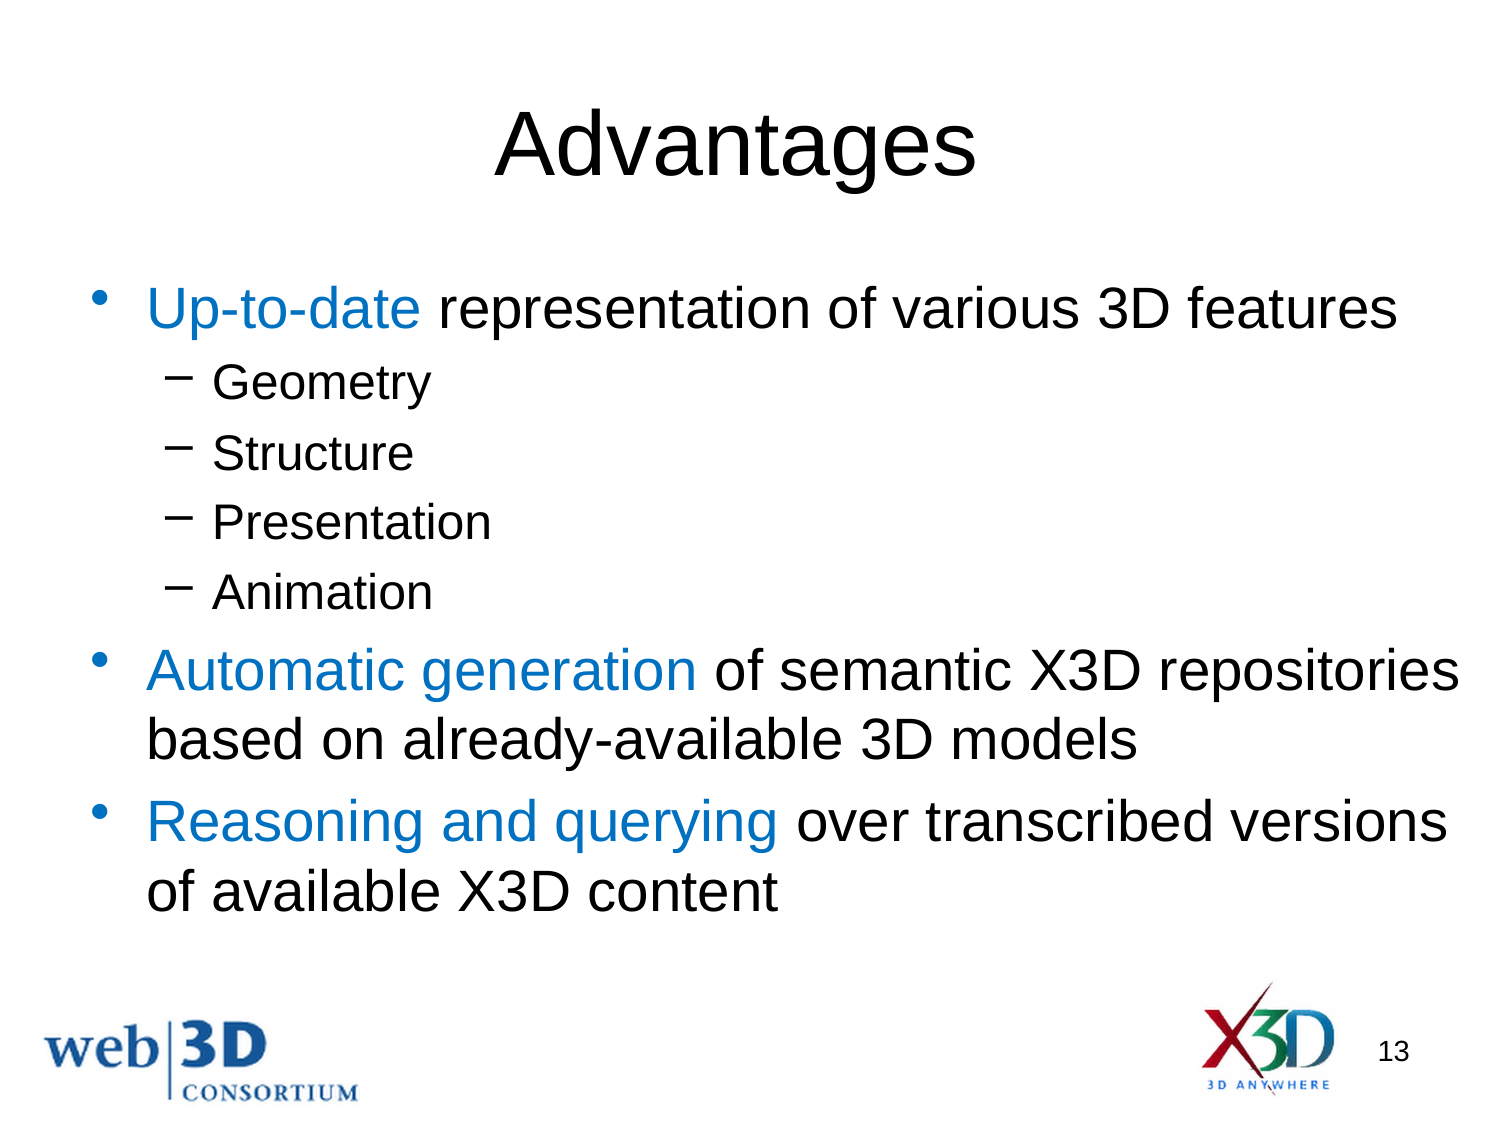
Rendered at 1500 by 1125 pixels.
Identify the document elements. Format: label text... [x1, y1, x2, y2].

slide_number 13 [1074, 1024, 1425, 1103]
picture [1198, 1005, 1338, 1024]
title Advantages [75, 45, 1425, 233]
list Up-to-date representation of various 3D features Geometry Structure Presentation Animation Automatic generation of semantic X3D repositories based on already-available 3D models Reasoning and querying over transcribed versions of available X3D content [75, 262, 1483, 1005]
picture [41, 1017, 370, 1110]
